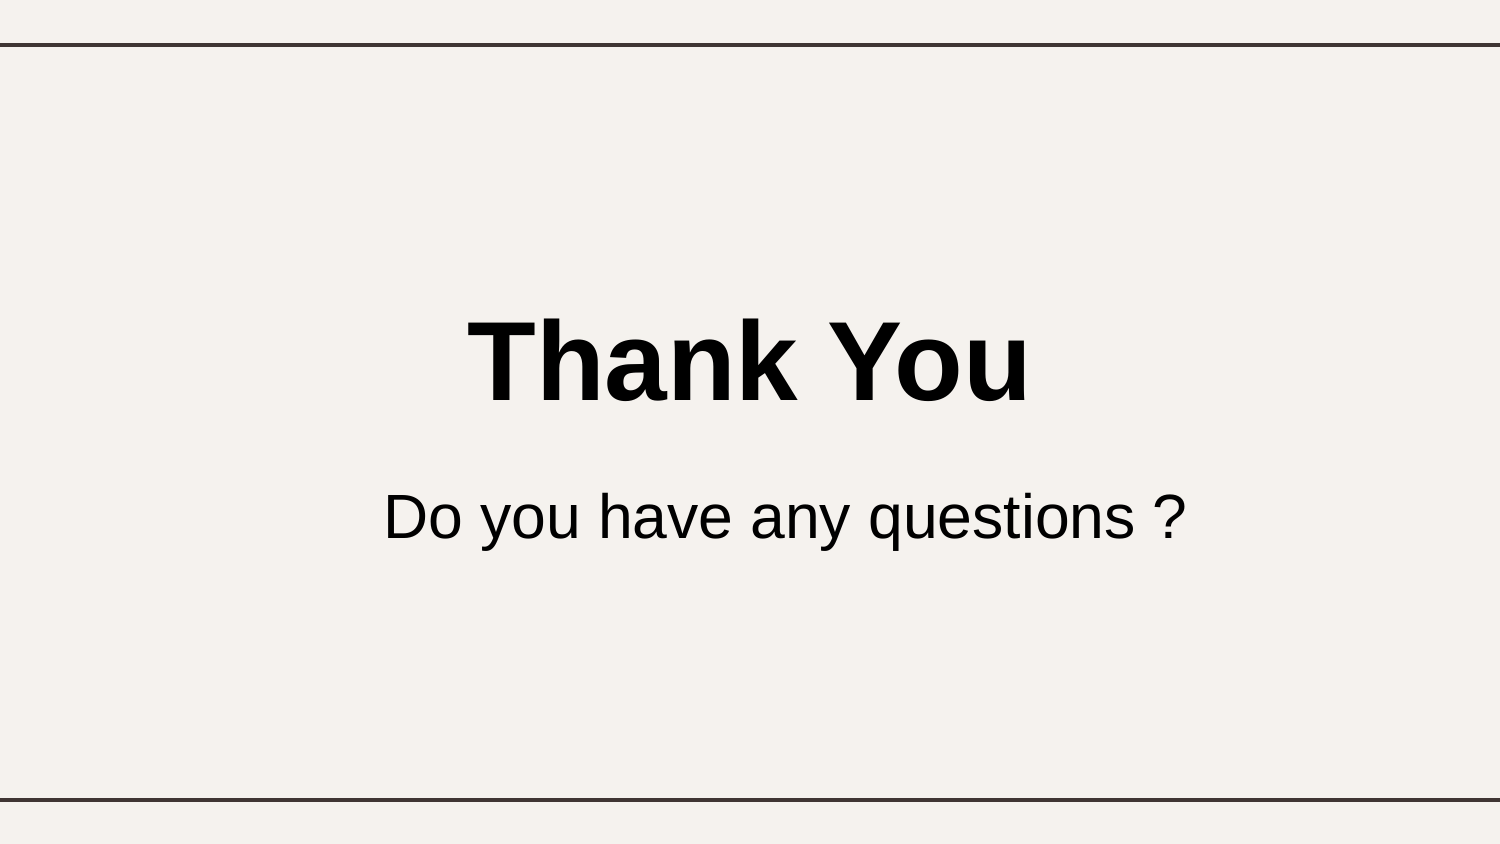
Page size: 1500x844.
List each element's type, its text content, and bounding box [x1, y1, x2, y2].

subtitle Thank You [302, 272, 1198, 437]
title Do you have any questions ? [338, 460, 1234, 543]
